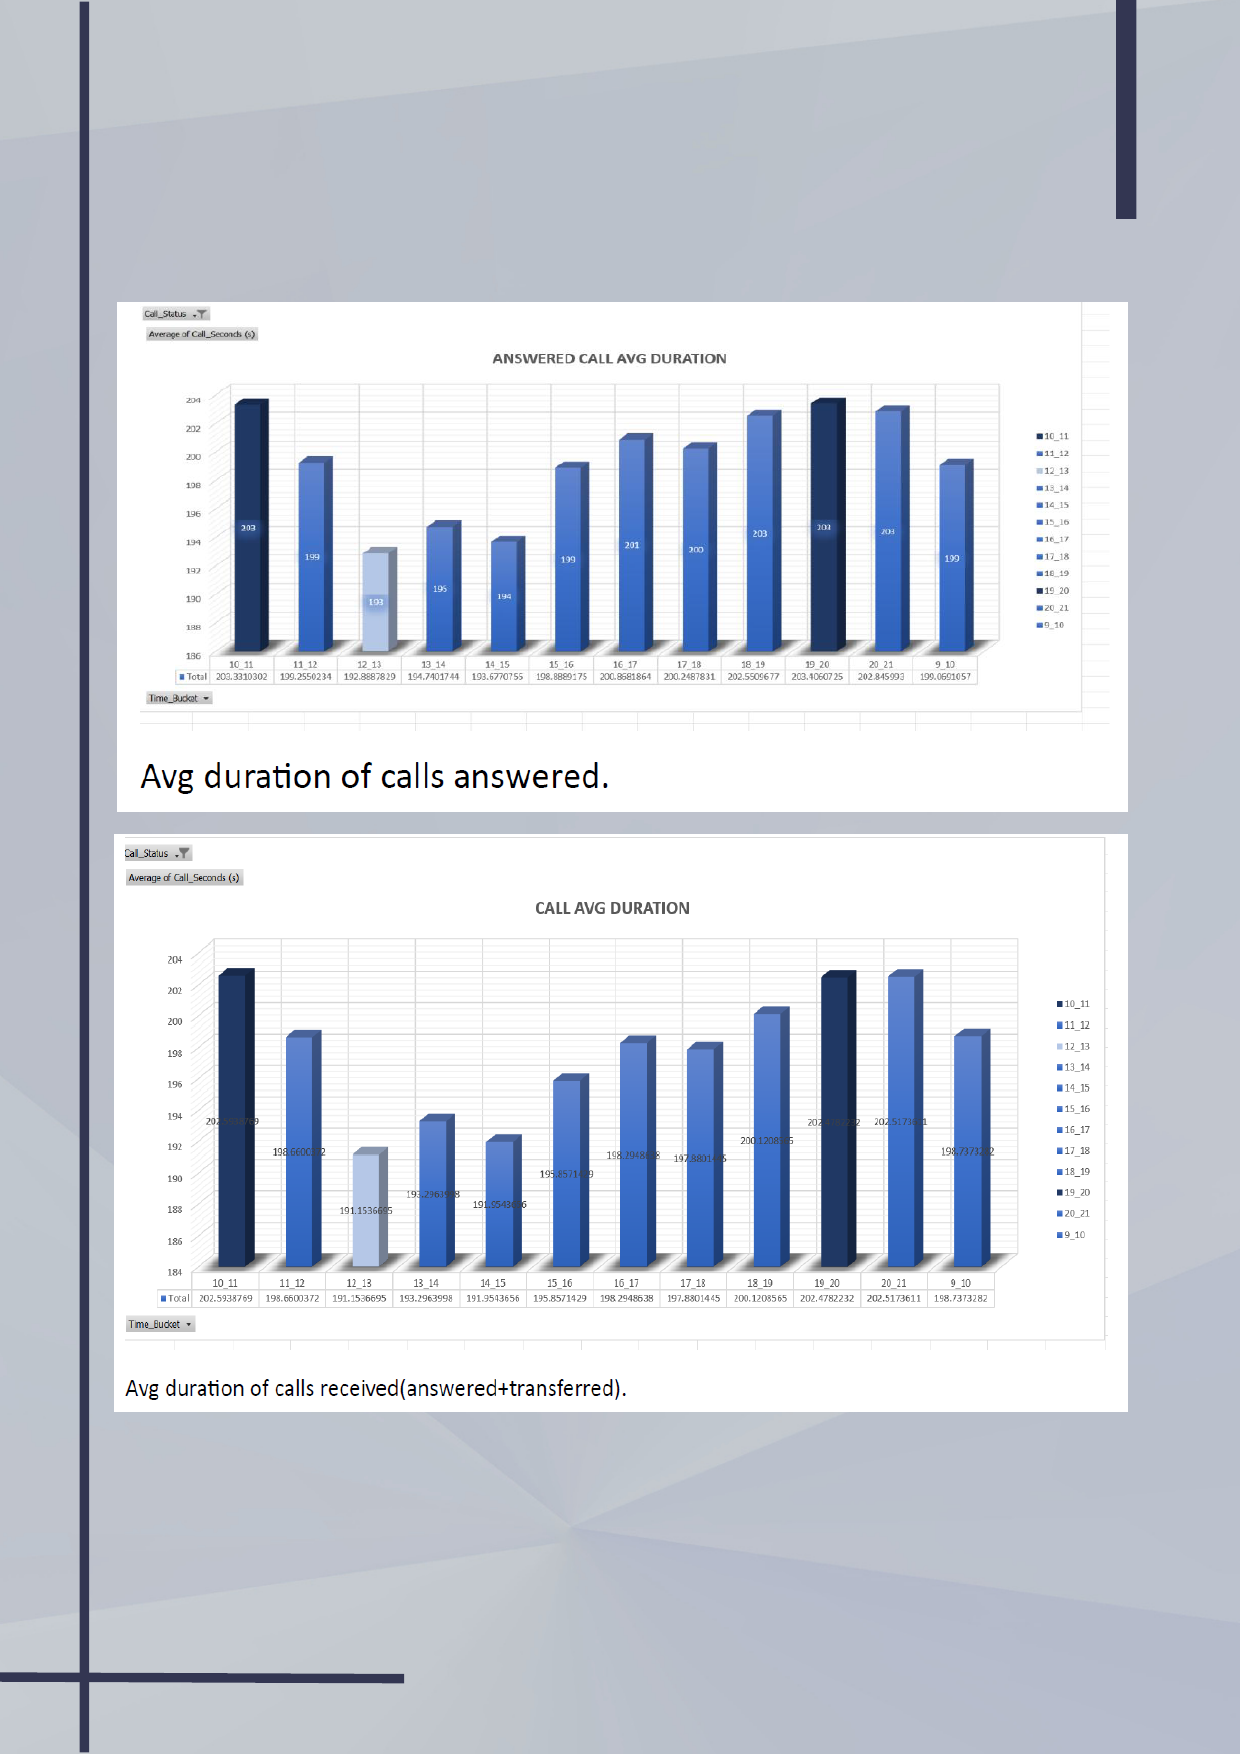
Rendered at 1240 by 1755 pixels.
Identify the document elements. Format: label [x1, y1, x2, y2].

picture [114, 834, 1129, 1412]
text_box [0, 0, 1240, 1754]
picture [117, 301, 1129, 812]
